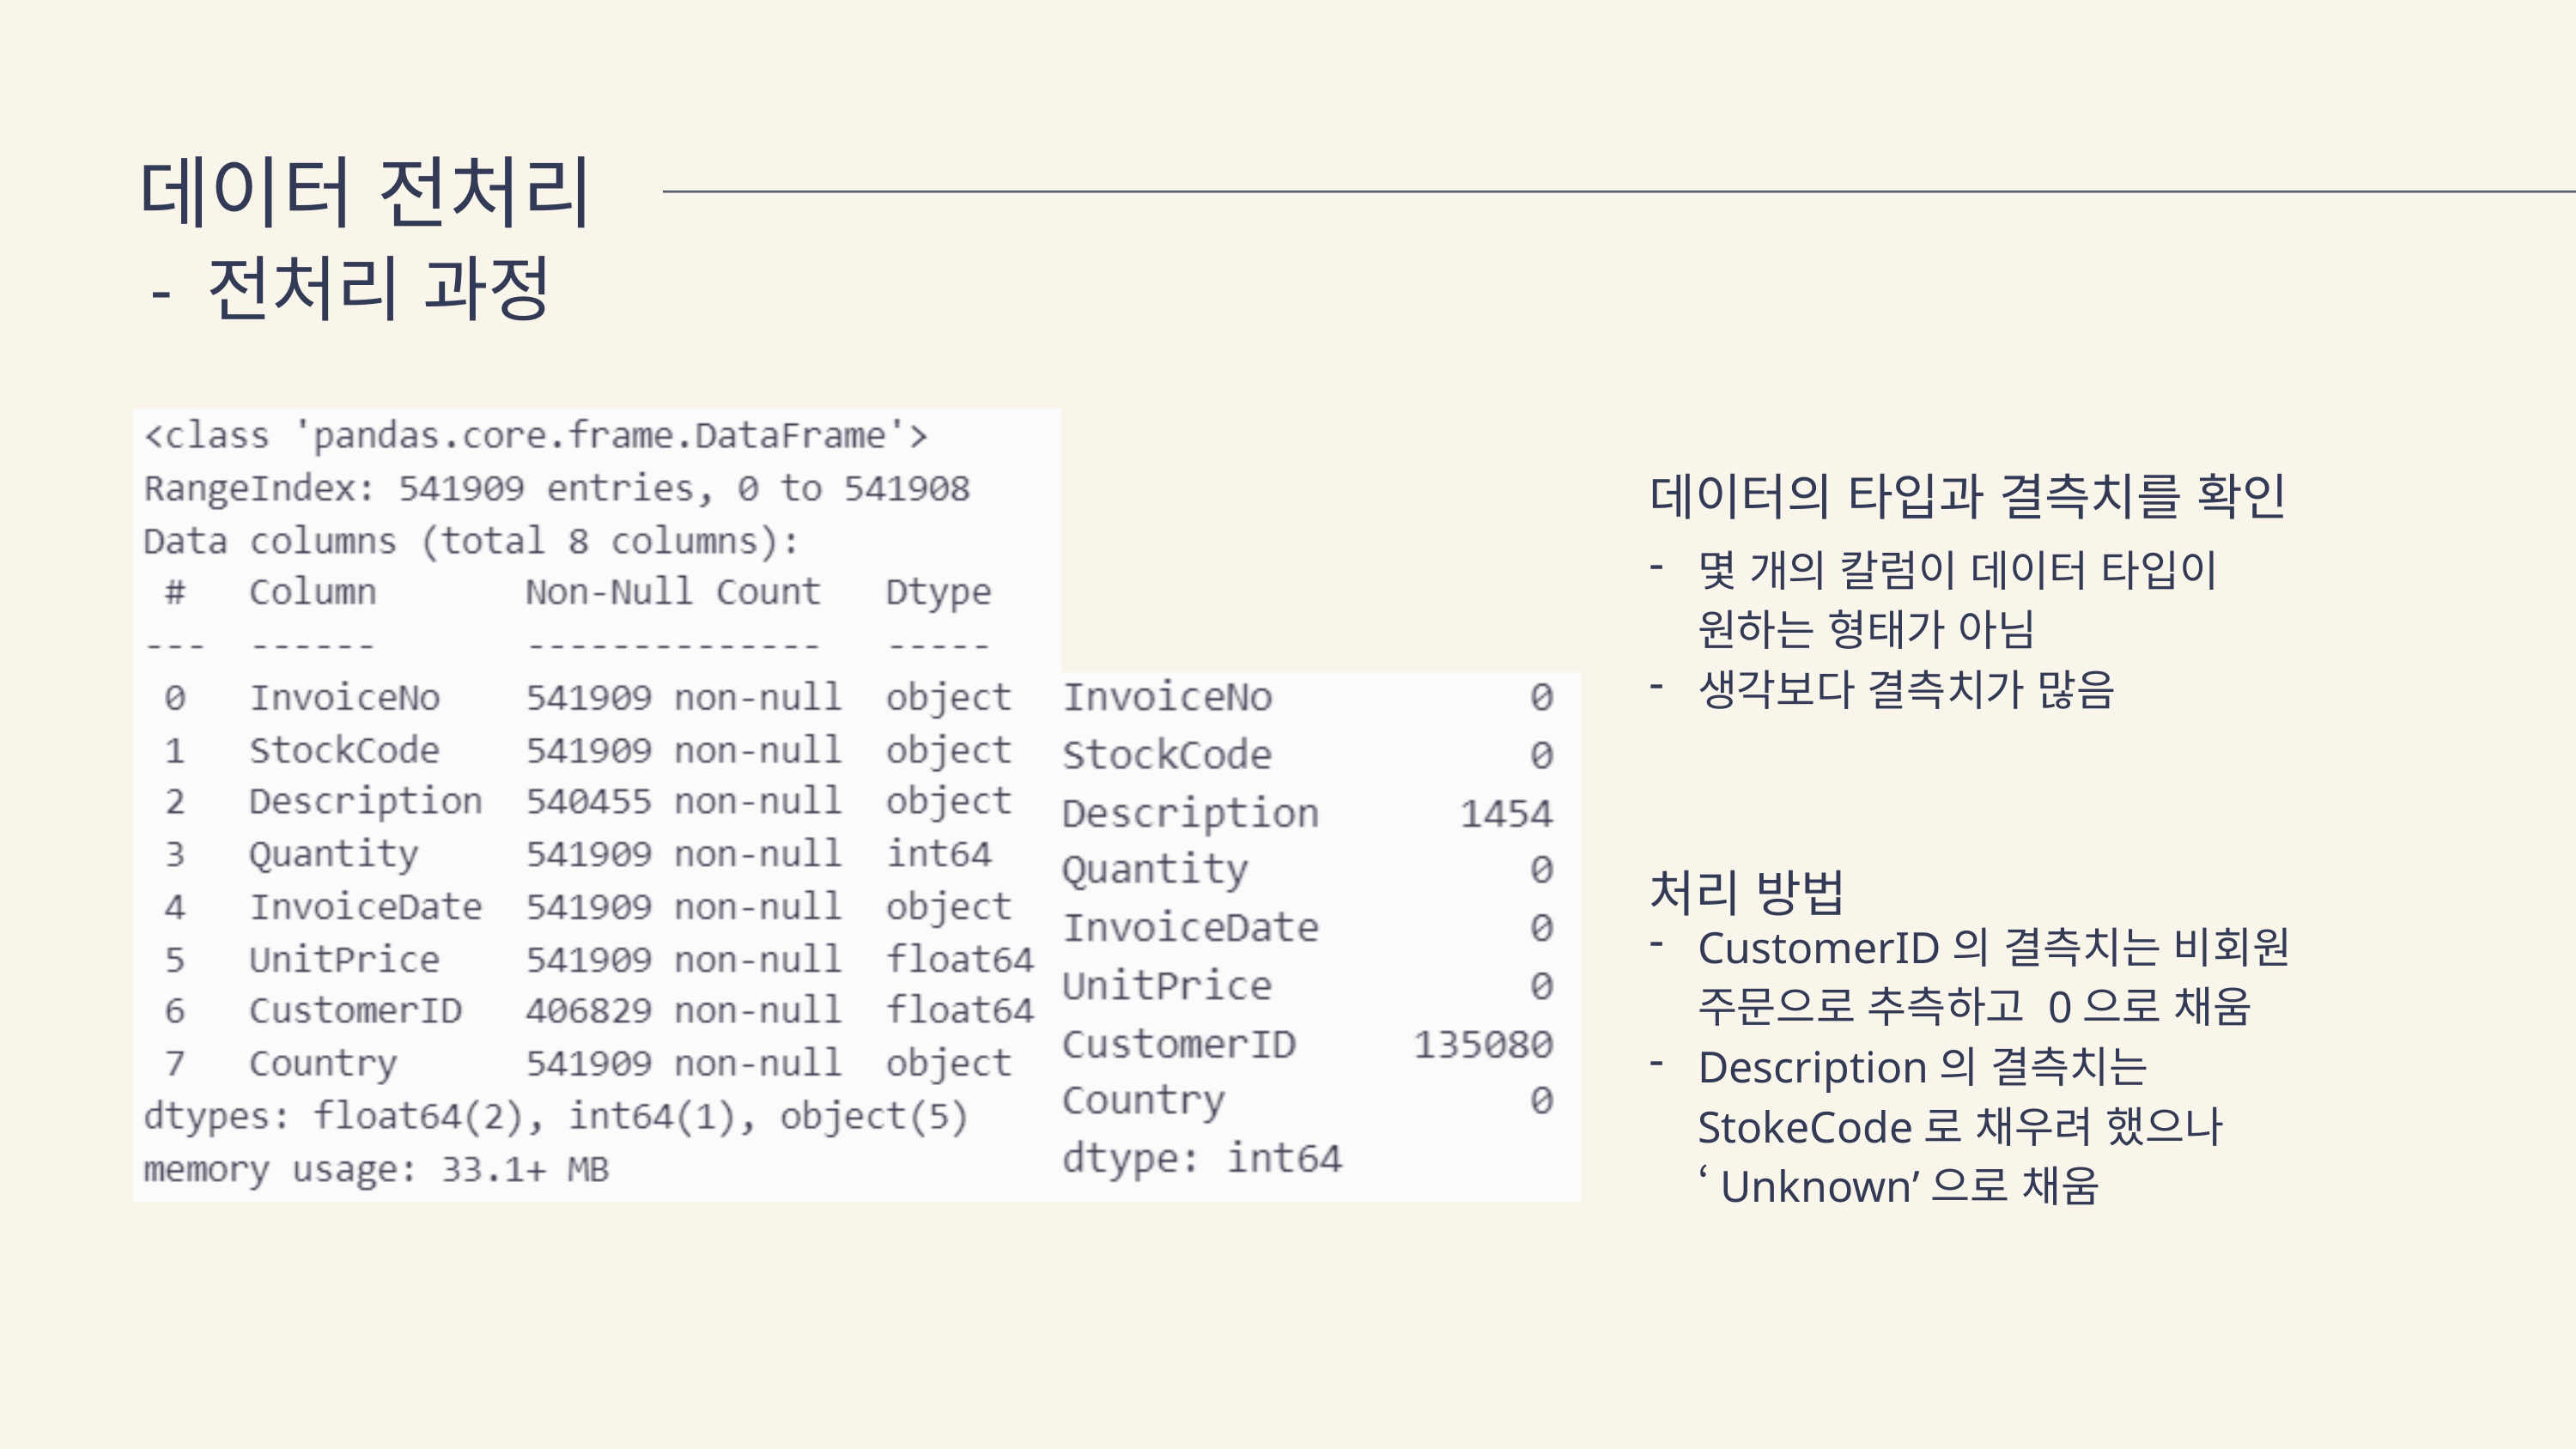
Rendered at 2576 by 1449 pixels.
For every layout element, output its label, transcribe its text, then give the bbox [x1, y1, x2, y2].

text_box 데이터의 타입과 결측치를 확인 [1649, 456, 2330, 518]
text_box 몇 개의 칼럼이 데이터 타입이 원하는 형태가 아님 생각보다 결측치가 많음 [1649, 518, 2330, 731]
text_box 처리 방법 [1649, 862, 2330, 921]
text_box - 전처리 과정 [134, 235, 1145, 345]
picture [133, 409, 1581, 1203]
text_box CustomerID의 결측치는 비회원 주문으로 추측하고 0으로 채움 Description의 결측치는 StokeCode로 채우려 했으나 ‘Unknown’으로 채움 [1649, 921, 2330, 1203]
picture [663, 191, 2576, 194]
text_box 데이터 전처리 [137, 139, 1149, 249]
